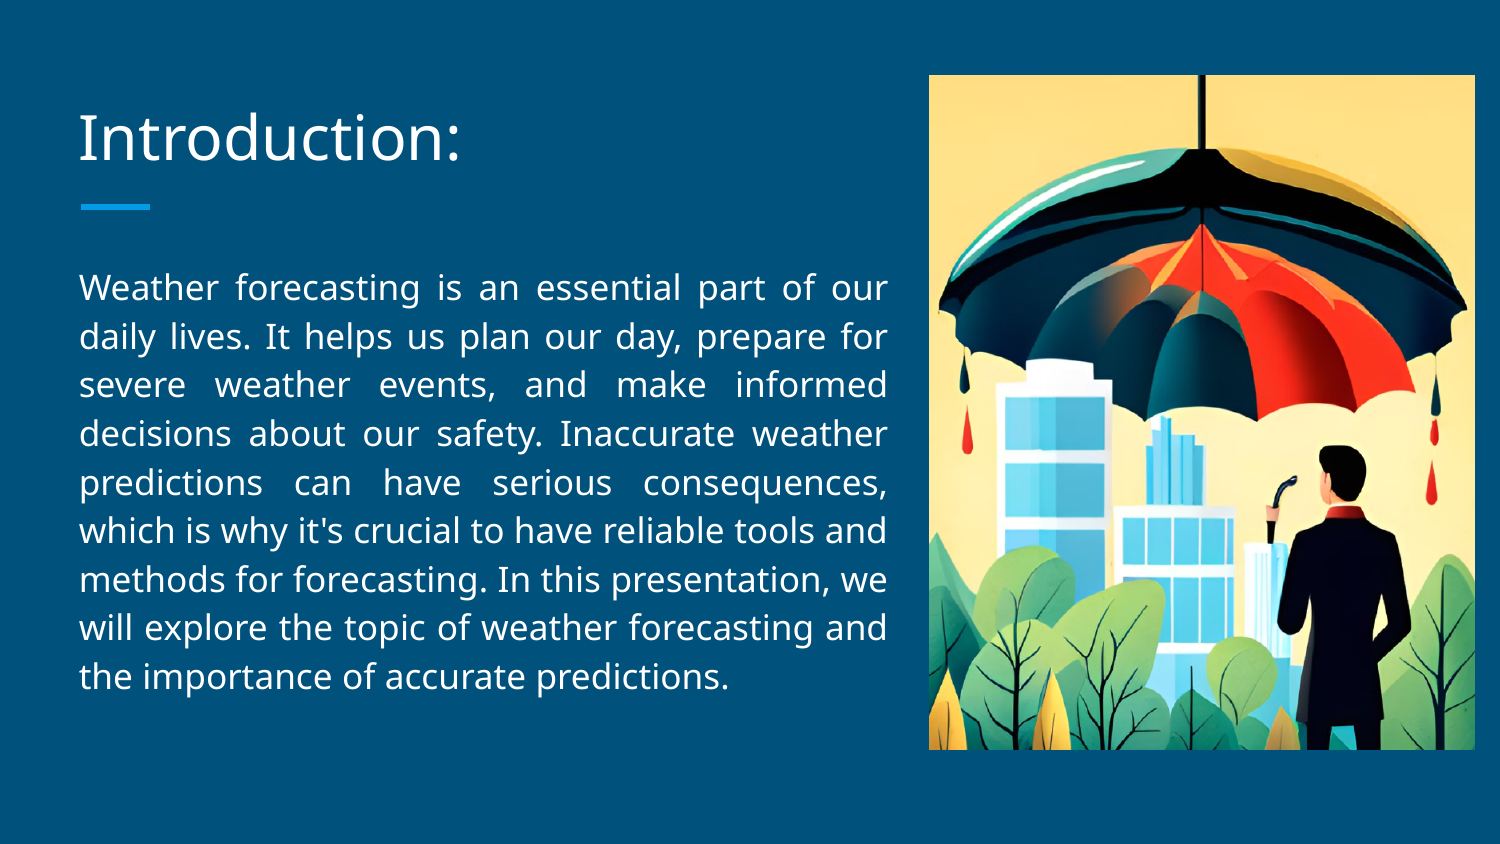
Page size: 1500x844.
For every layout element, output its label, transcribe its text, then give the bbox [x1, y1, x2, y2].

list Weather forecasting is an essential part of our daily lives. It helps us plan our day, prepare for severe weather events, and make informed decisions about our safety. Inaccurate weather predictions can have serious consequences, which is why it's crucial to have reliable tools and methods for forecasting. In this presentation, we will explore the topic of weather forecasting and the importance of accurate predictions. [63, 244, 905, 750]
title Introduction: [63, 75, 927, 188]
picture [930, 76, 1474, 749]
